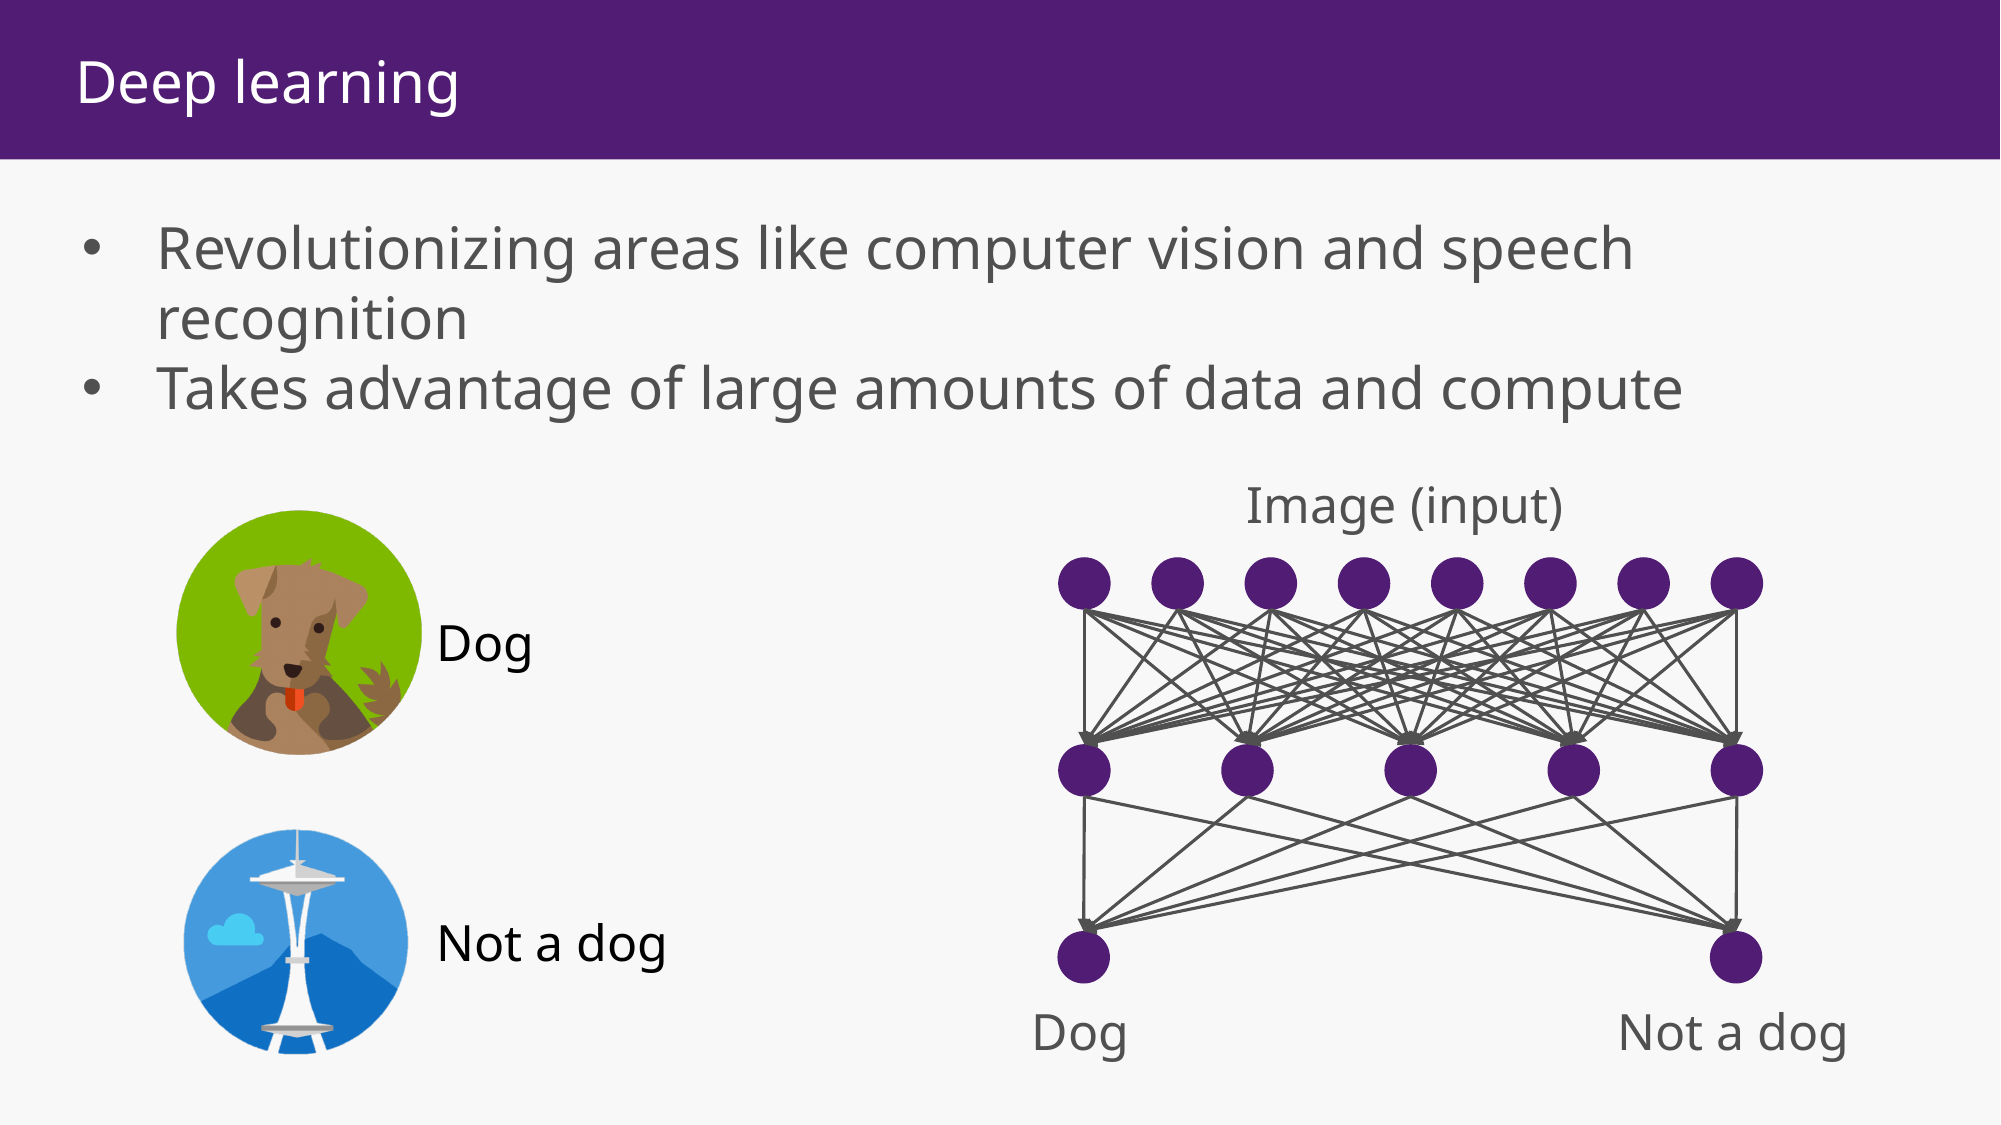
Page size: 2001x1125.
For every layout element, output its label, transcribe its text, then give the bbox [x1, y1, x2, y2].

text_box [1709, 743, 1764, 798]
text_box [1220, 745, 1275, 796]
text_box Dog [1001, 983, 1160, 1086]
text_box Not a dog [449, 911, 669, 972]
text_box Deep learning [0, 0, 2000, 160]
text_box [1337, 559, 1392, 609]
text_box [1410, 609, 1573, 745]
text_box [1709, 556, 1764, 611]
text_box Image (input) [1216, 456, 1607, 559]
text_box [1247, 609, 1410, 745]
text_box [1057, 743, 1112, 798]
text_box [1057, 556, 1112, 611]
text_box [1083, 796, 1735, 932]
text_box [1616, 556, 1671, 609]
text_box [1084, 609, 1247, 745]
text_box Dog [438, 610, 535, 671]
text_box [1573, 609, 1736, 745]
picture [160, 494, 438, 772]
text_box [1243, 559, 1298, 609]
text_box [1056, 930, 1111, 983]
text_box [1430, 559, 1485, 609]
text_box [1150, 556, 1205, 609]
text_box [1546, 745, 1601, 796]
text_box Not a dog [1587, 983, 1880, 1086]
text_box [1523, 559, 1578, 609]
text_box [1709, 930, 1764, 983]
picture [143, 791, 449, 1093]
text_box [1383, 745, 1438, 796]
